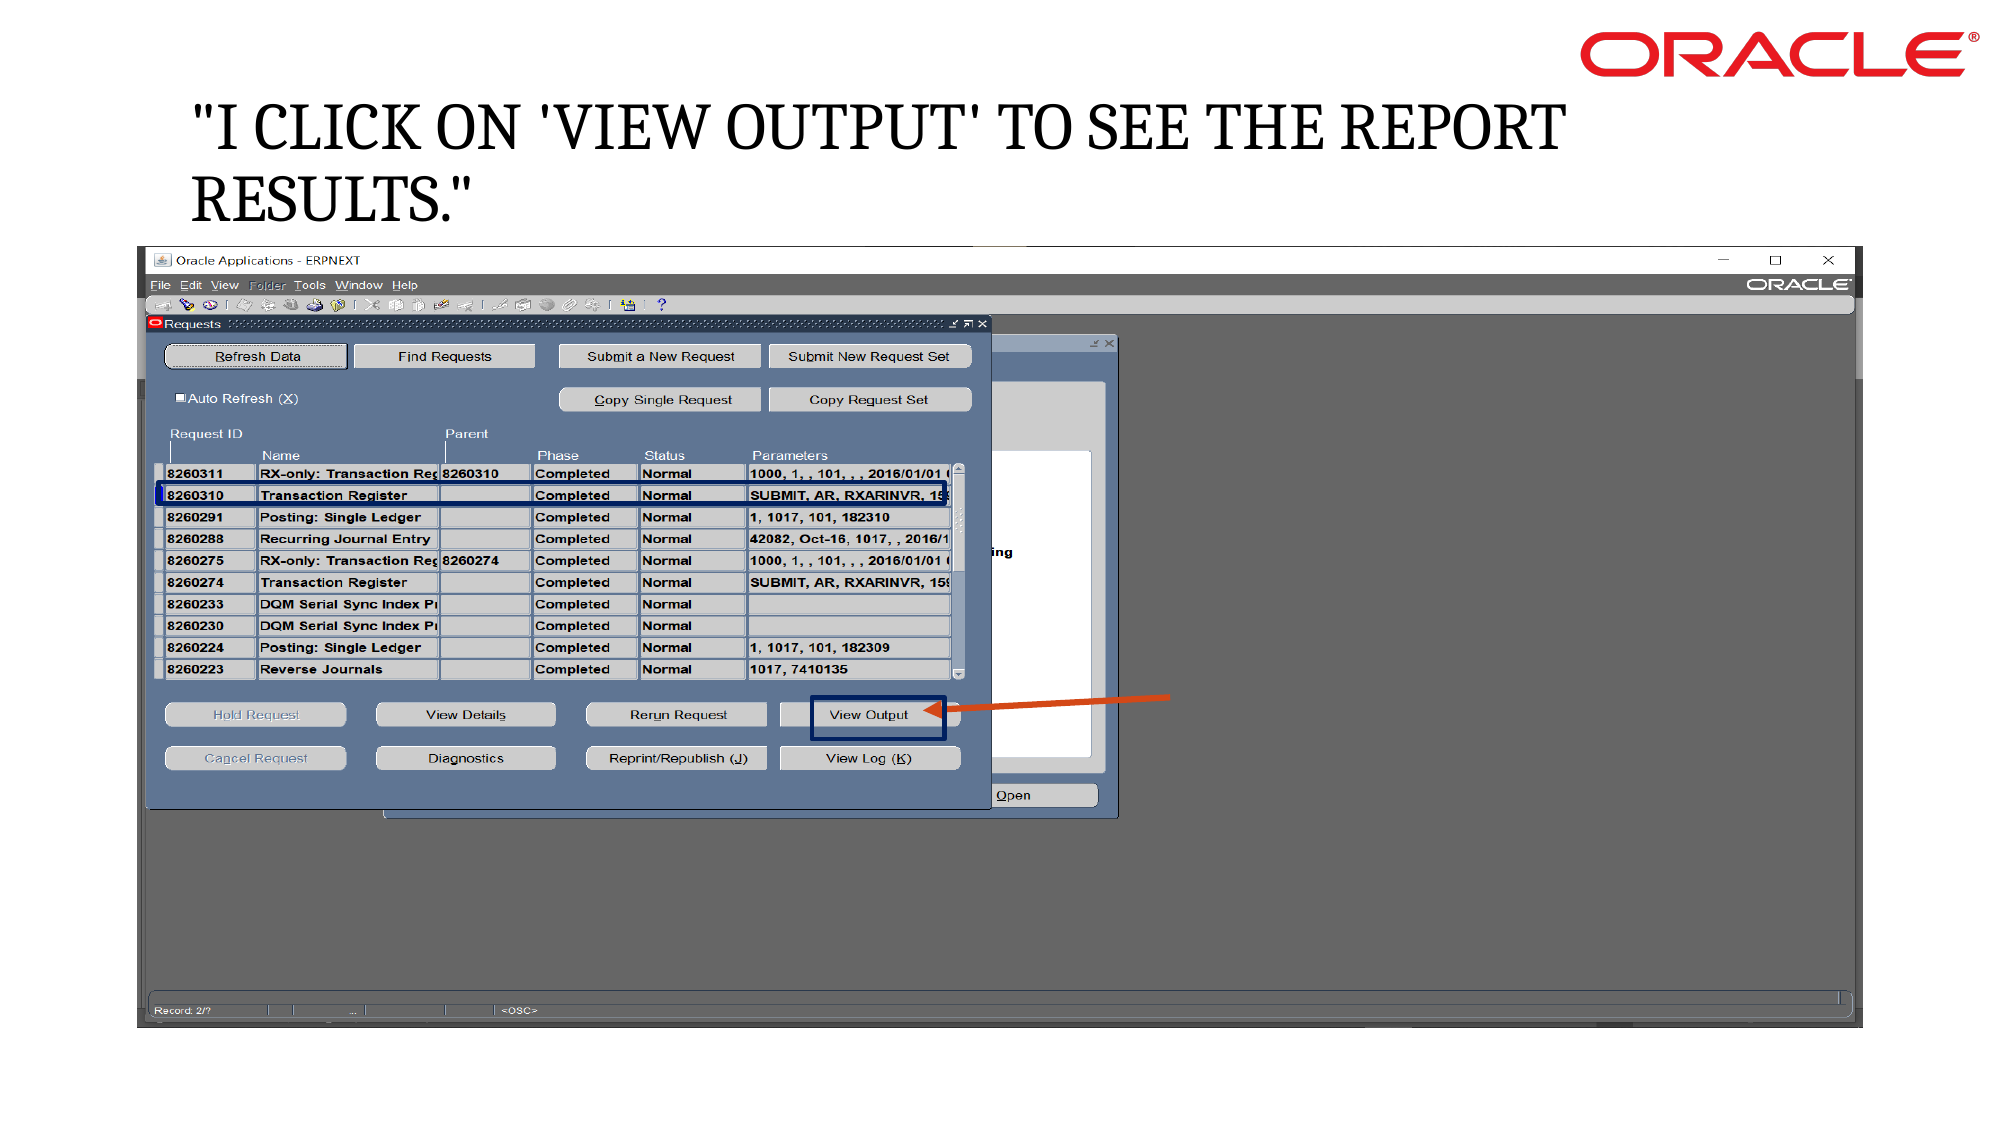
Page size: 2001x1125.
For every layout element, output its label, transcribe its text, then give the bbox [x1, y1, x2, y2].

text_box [925, 700, 1168, 708]
picture [1558, 3, 2001, 105]
picture [137, 246, 1861, 1027]
title "I click on 'View Output' to see the report results." [175, 79, 1826, 245]
